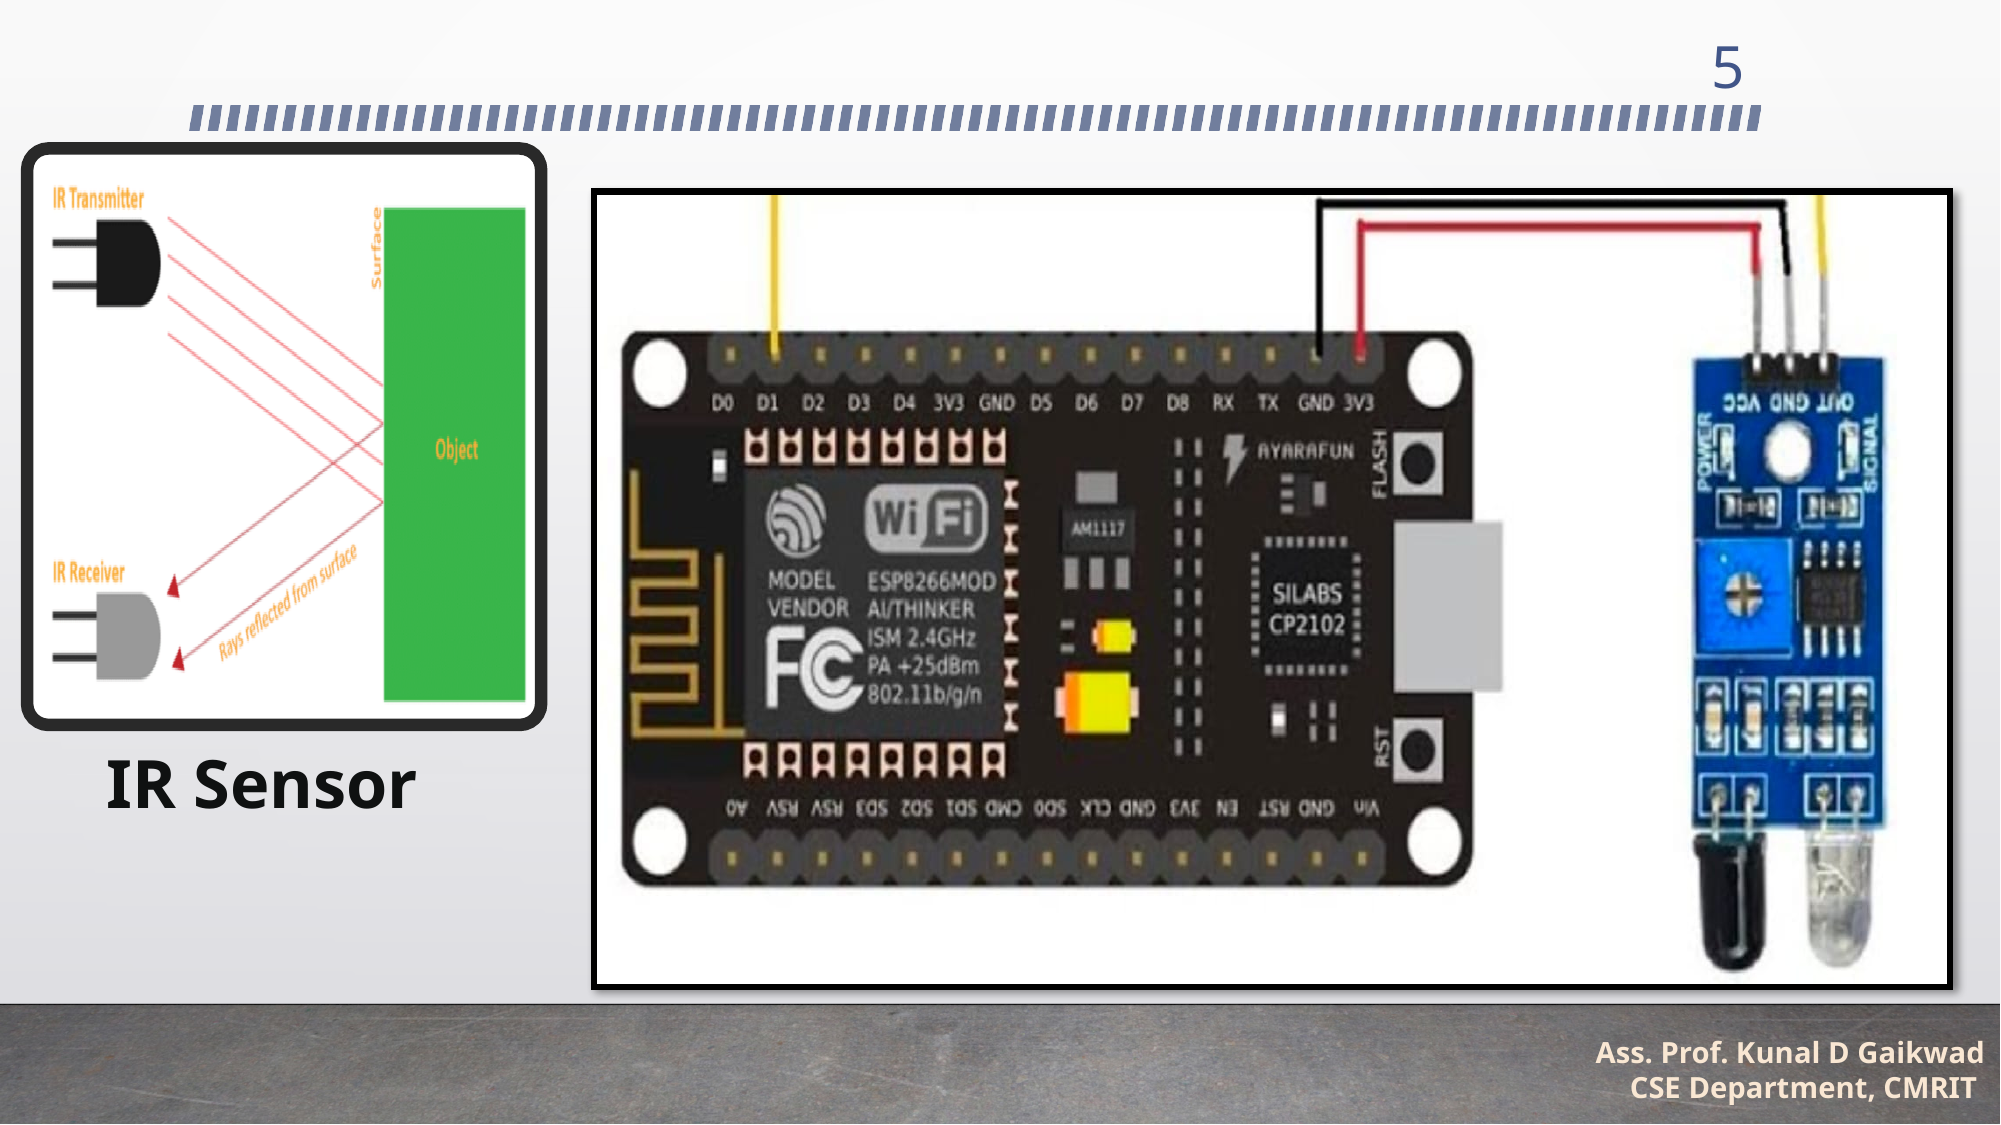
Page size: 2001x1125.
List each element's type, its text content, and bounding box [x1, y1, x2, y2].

text_box [118, 19, 1694, 192]
text_box IR Sensor [0, 764, 559, 830]
slide_number 5 [1694, 22, 1760, 106]
picture [26, 148, 542, 726]
picture [596, 194, 1948, 984]
text_box Ass. Prof. Kunal D Gaikwad CSE Department, CMRIT [1188, 1026, 2000, 1125]
picture [0, 1004, 2000, 1124]
